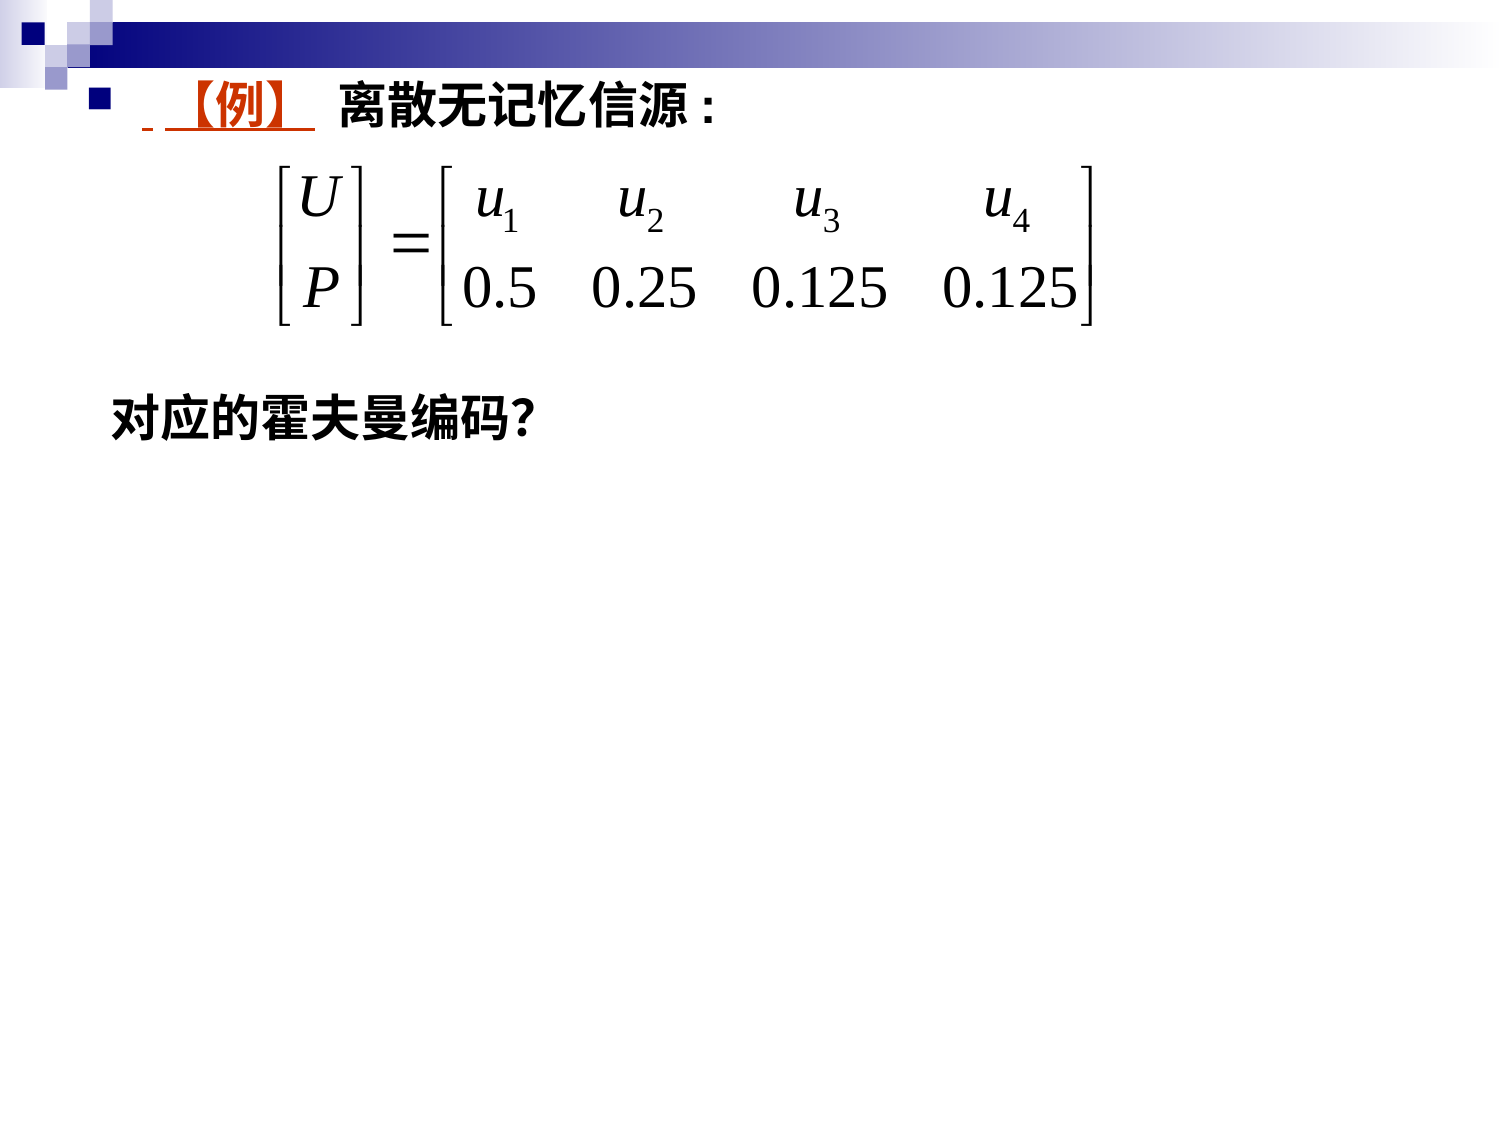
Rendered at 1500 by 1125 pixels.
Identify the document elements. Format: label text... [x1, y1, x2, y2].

list 【例】 离散无记忆信源: [70, 66, 1346, 204]
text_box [265, 154, 1116, 338]
text_box 对应的霍夫曼编码？ [95, 378, 984, 454]
